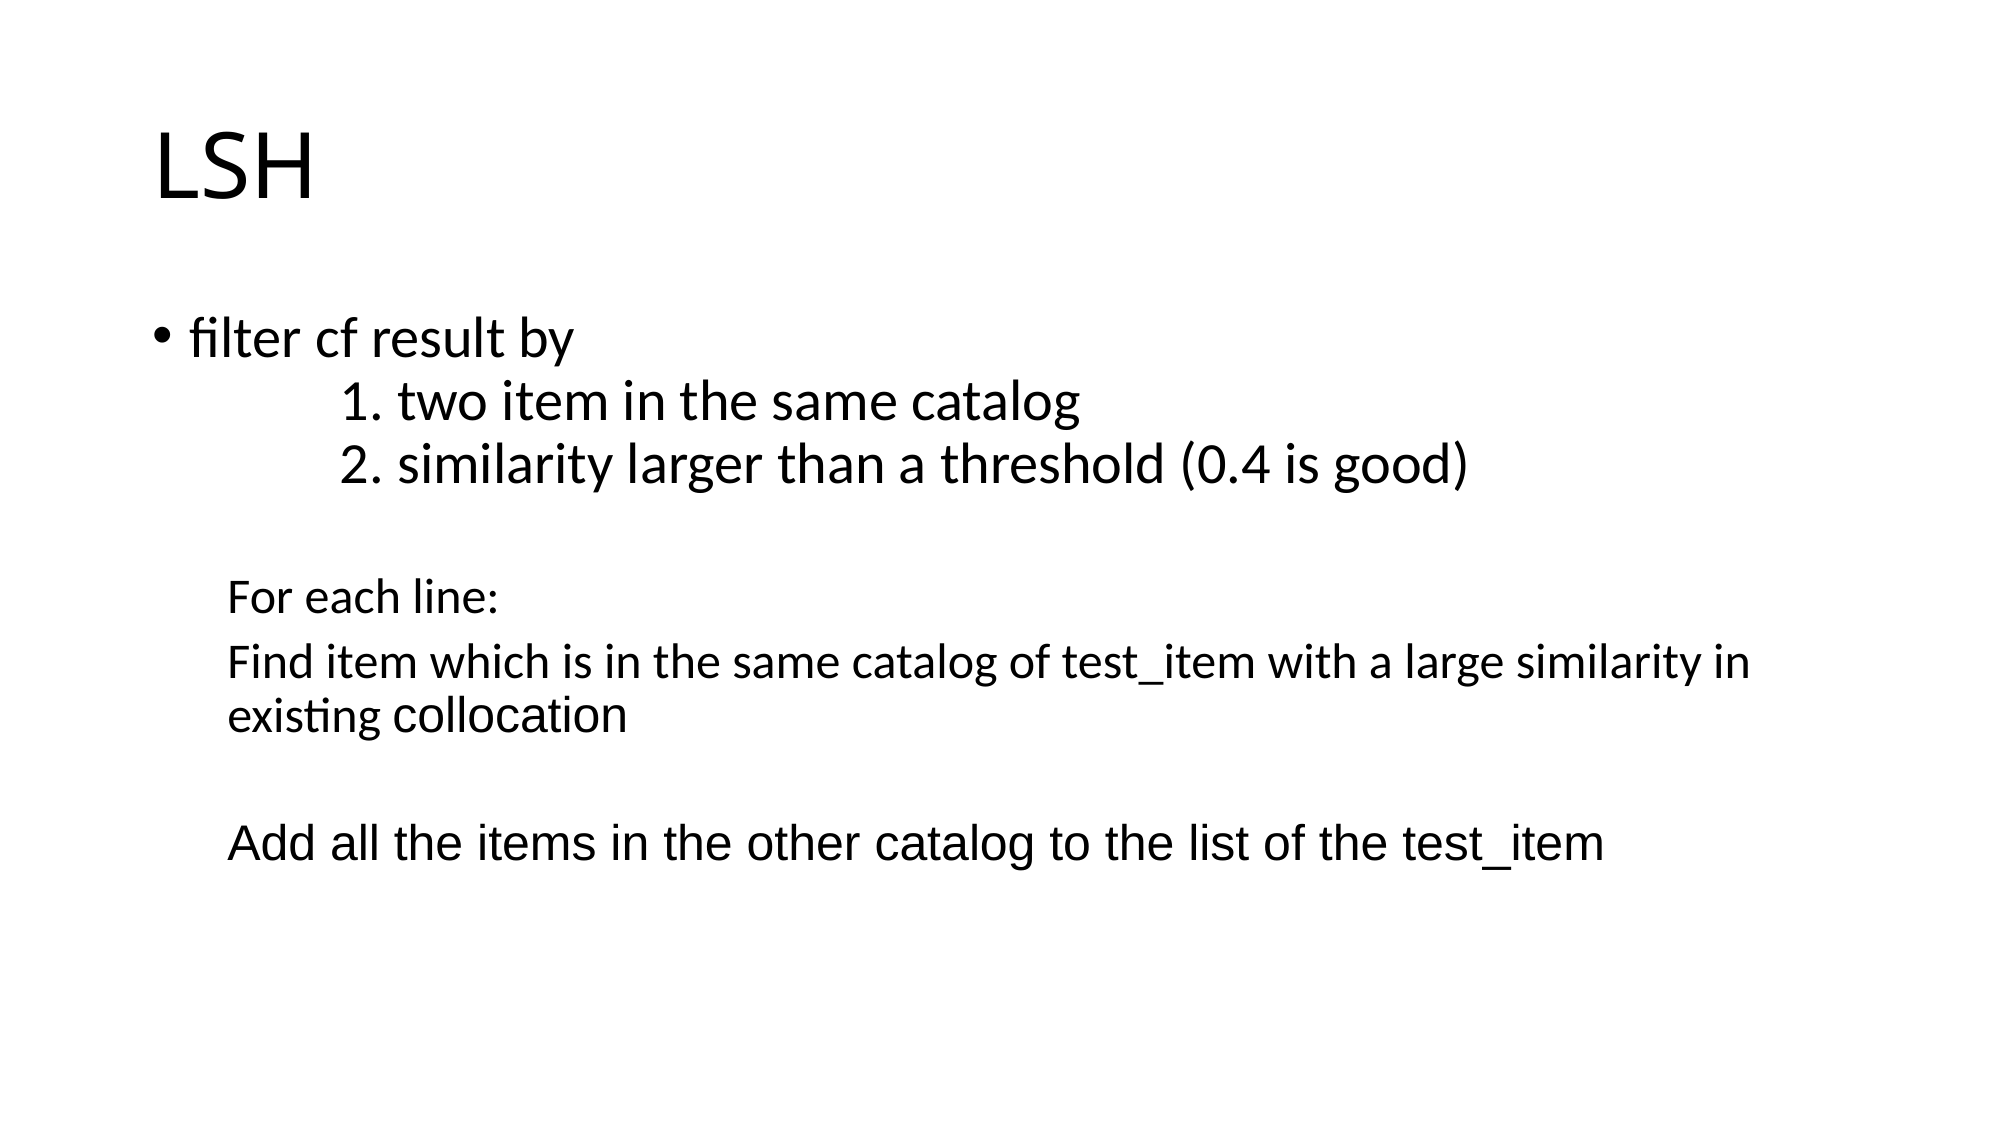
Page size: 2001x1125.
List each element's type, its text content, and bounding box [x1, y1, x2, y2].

title LSH [137, 59, 1863, 278]
list filter cf result by 1. two item in the same catalog 2. similarity larger than a threshold (0.4 is good) For each line: Find item which is in the same catalog of test_item with a large similarity in existing collocation Add all the items in the other catalog to the list of the test_item [137, 299, 1863, 1014]
